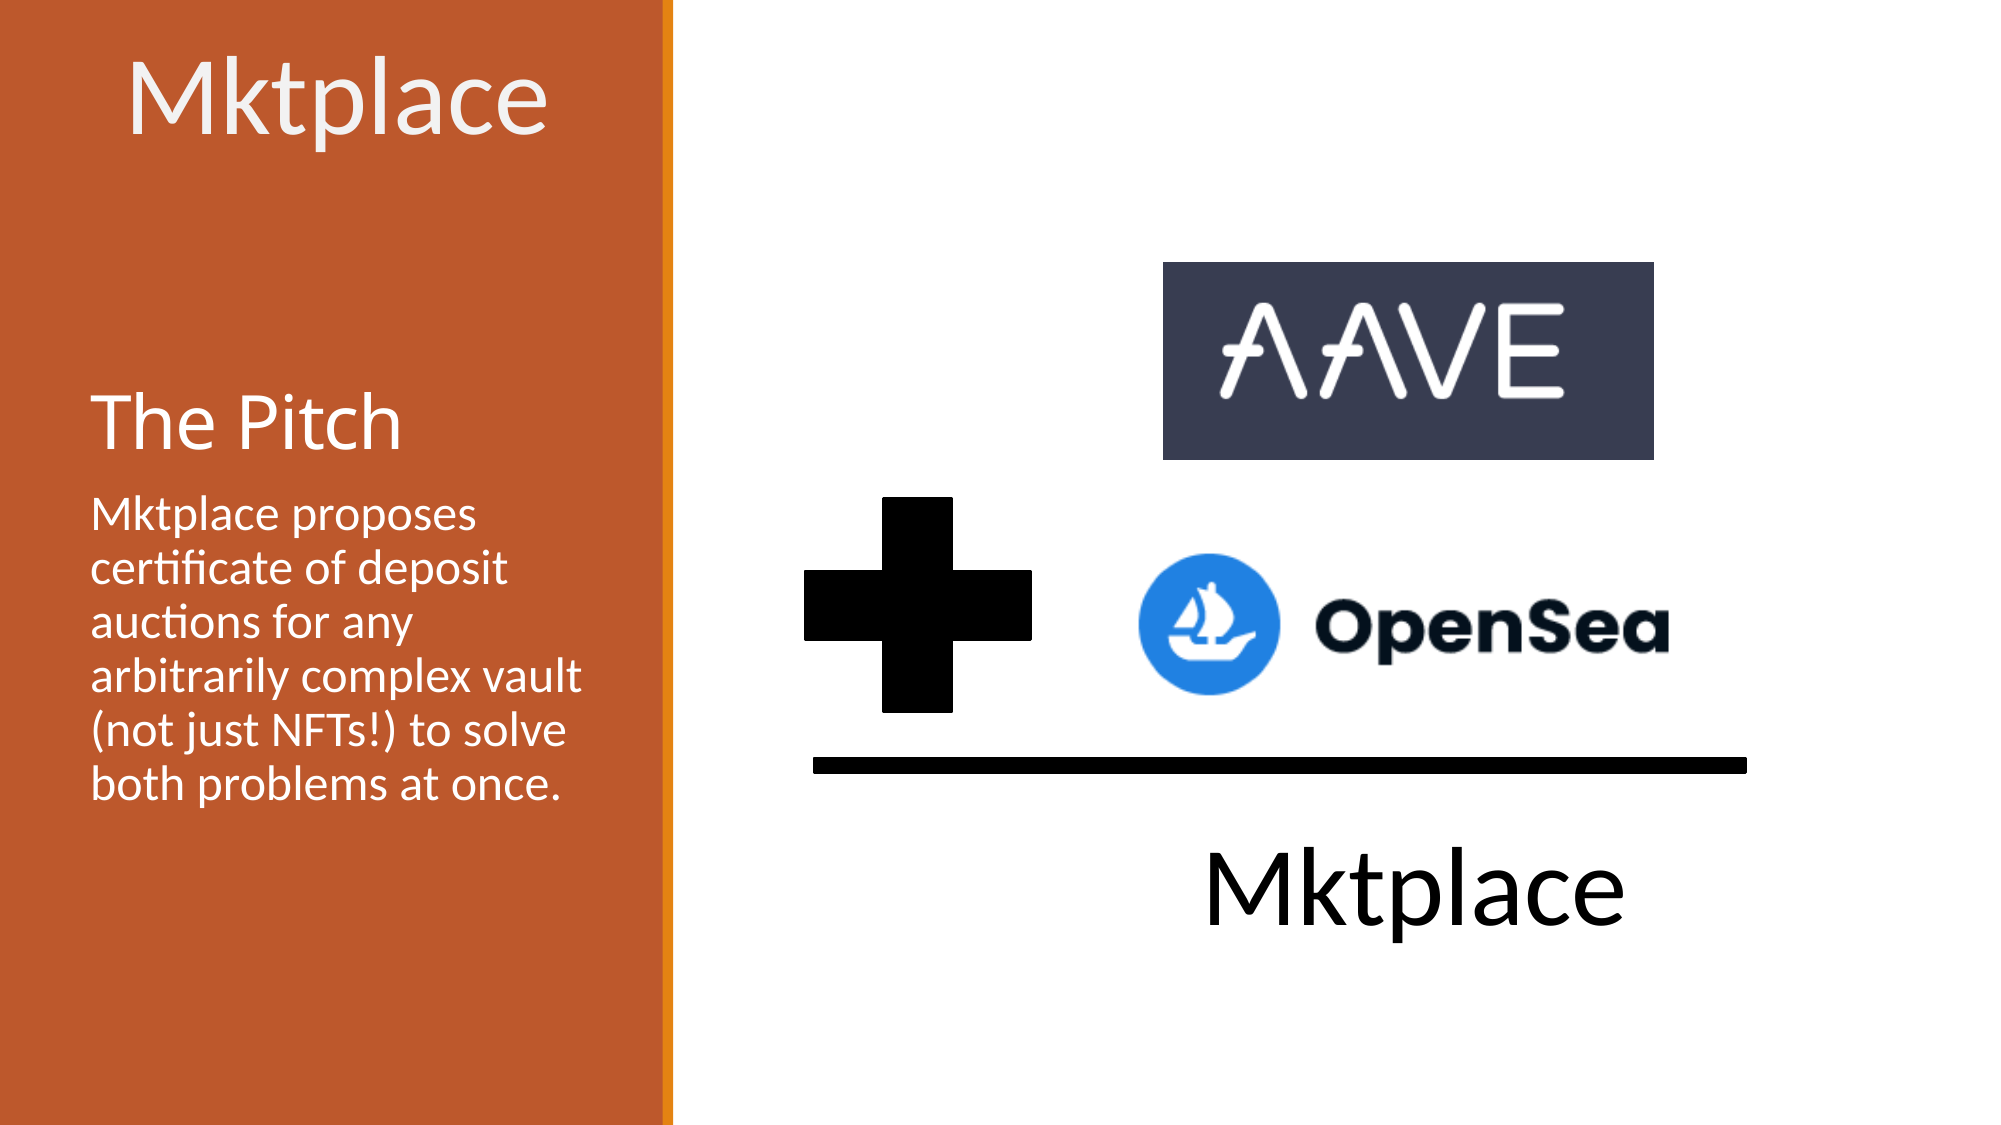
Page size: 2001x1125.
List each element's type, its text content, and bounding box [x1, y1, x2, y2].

text_box Mktplace [946, 805, 1883, 956]
text_box [804, 497, 1032, 713]
picture [1094, 506, 1736, 723]
title The Pitch [75, 97, 600, 473]
list Mktplace proposes certificate of deposit auctions for any arbitrarily complex vault (not just NFTs!) to solve both problems at once. [75, 479, 600, 1035]
text_box [813, 757, 1747, 774]
picture [1162, 261, 1654, 461]
